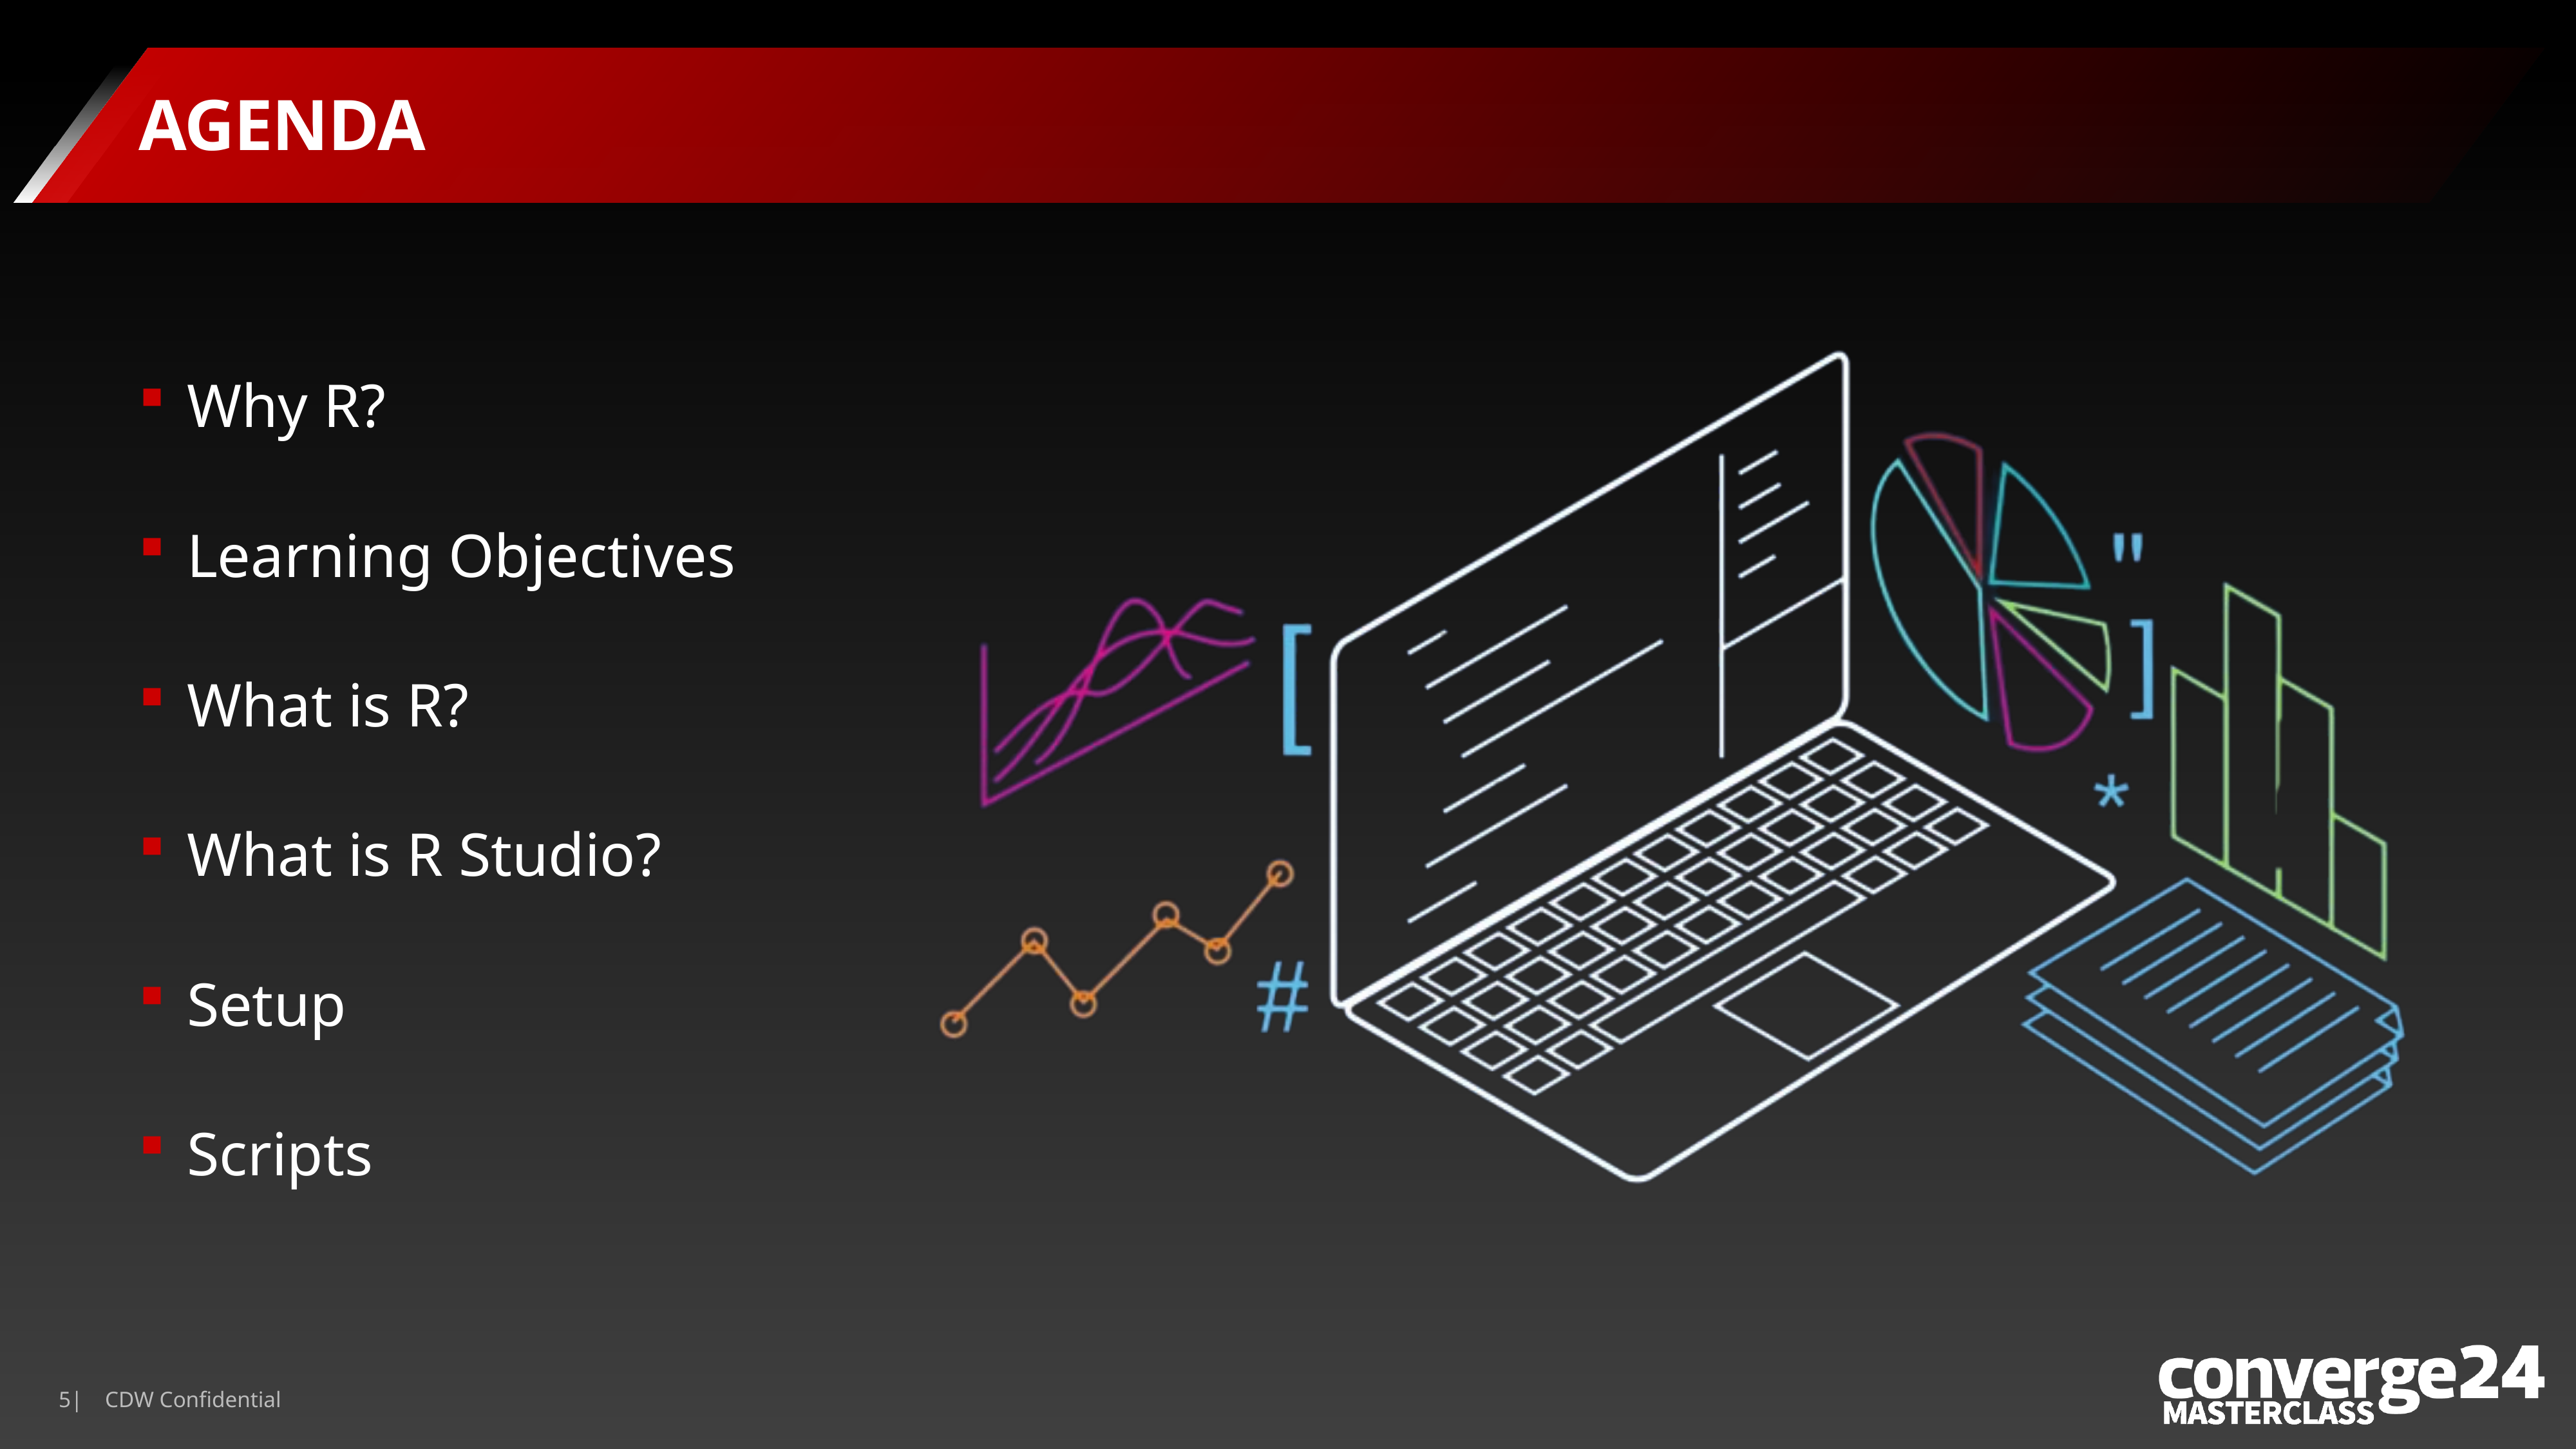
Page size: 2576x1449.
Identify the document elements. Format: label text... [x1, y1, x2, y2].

title Agenda [129, 48, 2447, 203]
slide_number 5 [13, 1381, 71, 1420]
footer | CDW Confidential [71, 1381, 303, 1420]
picture [2140, 1334, 2563, 1429]
picture [902, 325, 2468, 1240]
list Why R? Learning Objectives What is R? What is R Studio? Setup Scripts [129, 260, 2447, 1304]
